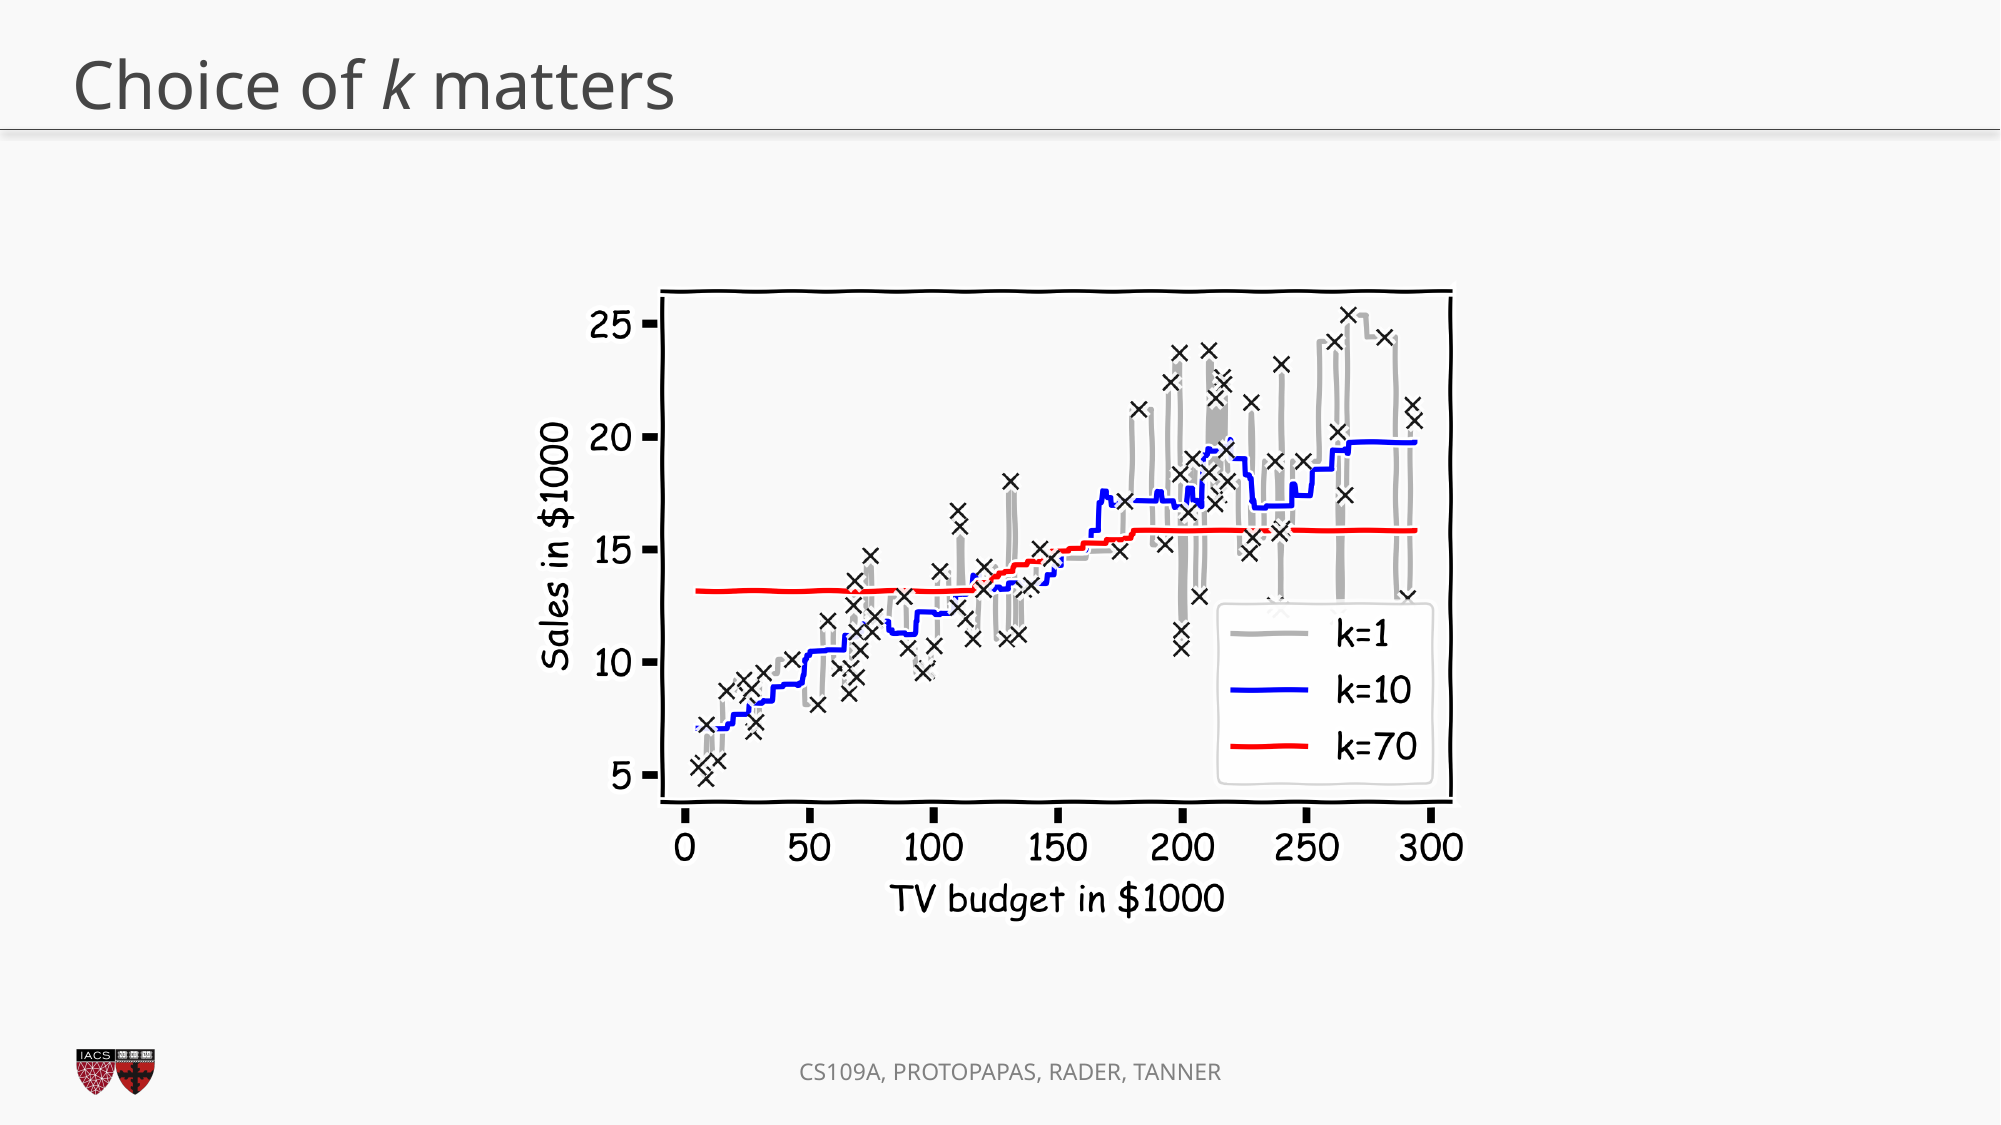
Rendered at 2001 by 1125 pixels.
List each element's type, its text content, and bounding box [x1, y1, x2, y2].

picture [437, 201, 1563, 952]
picture [75, 1049, 155, 1095]
title Choice of k matters [57, 35, 1943, 162]
